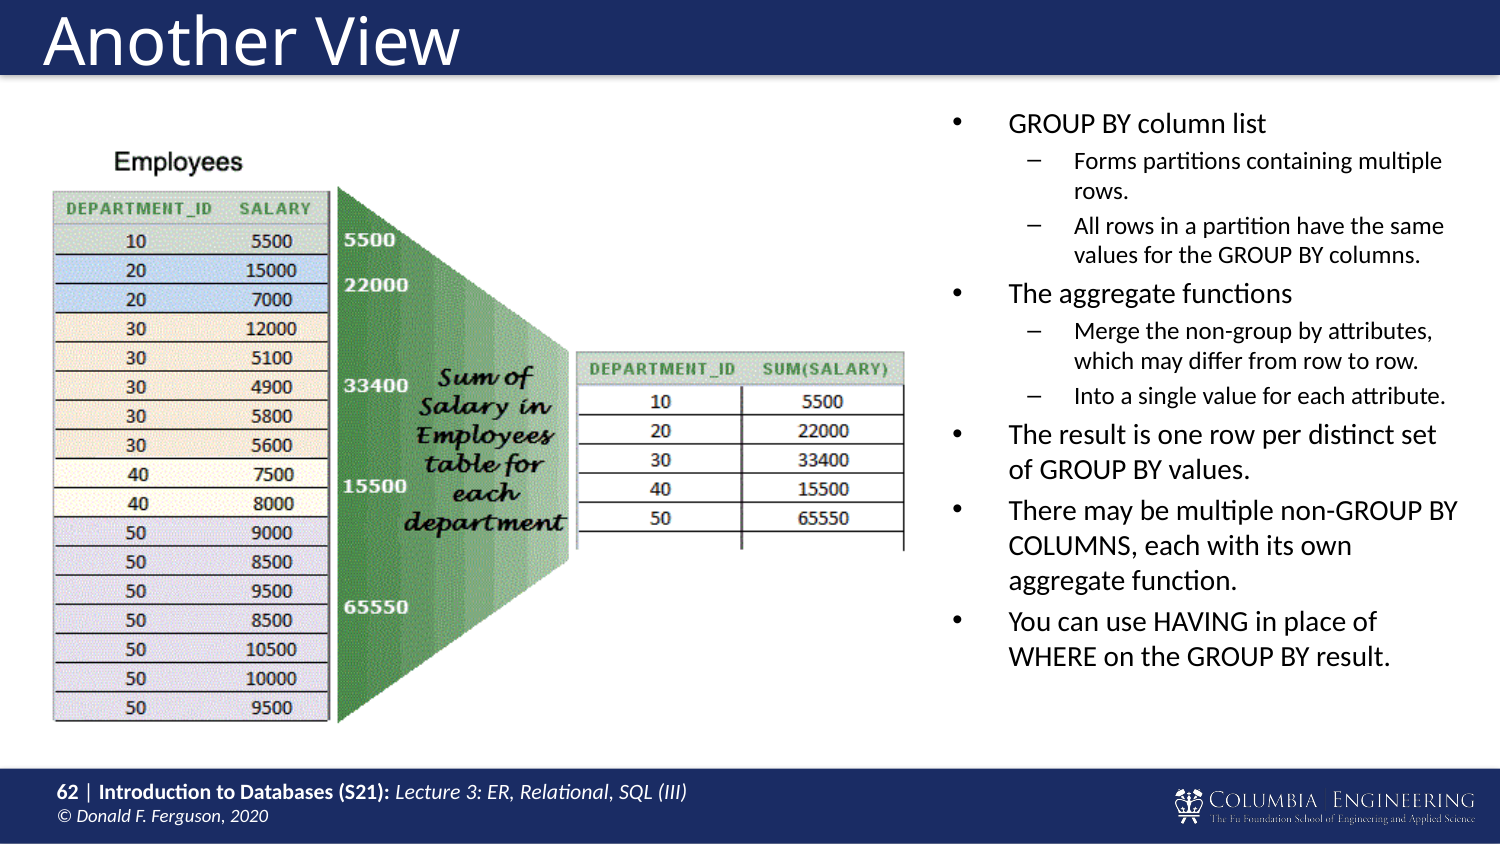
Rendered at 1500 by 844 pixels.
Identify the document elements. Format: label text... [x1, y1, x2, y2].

list GROUP BY column list Forms partitions containing multiple rows. All rows in a partition have the same values for the GROUP BY columns. The aggregate functions Merge the non-group by attributes, which may differ from row to row. Into a single value for each attribute. The result is one row per distinct set of GROUP BY values. There may be multiple non-GROUP BY COLUMNS, each with its own aggregate function. You can use HAVING in place of WHERE on the GROUP BY result. [937, 96, 1475, 760]
picture [49, 146, 913, 732]
title Another View [28, 0, 1450, 73]
